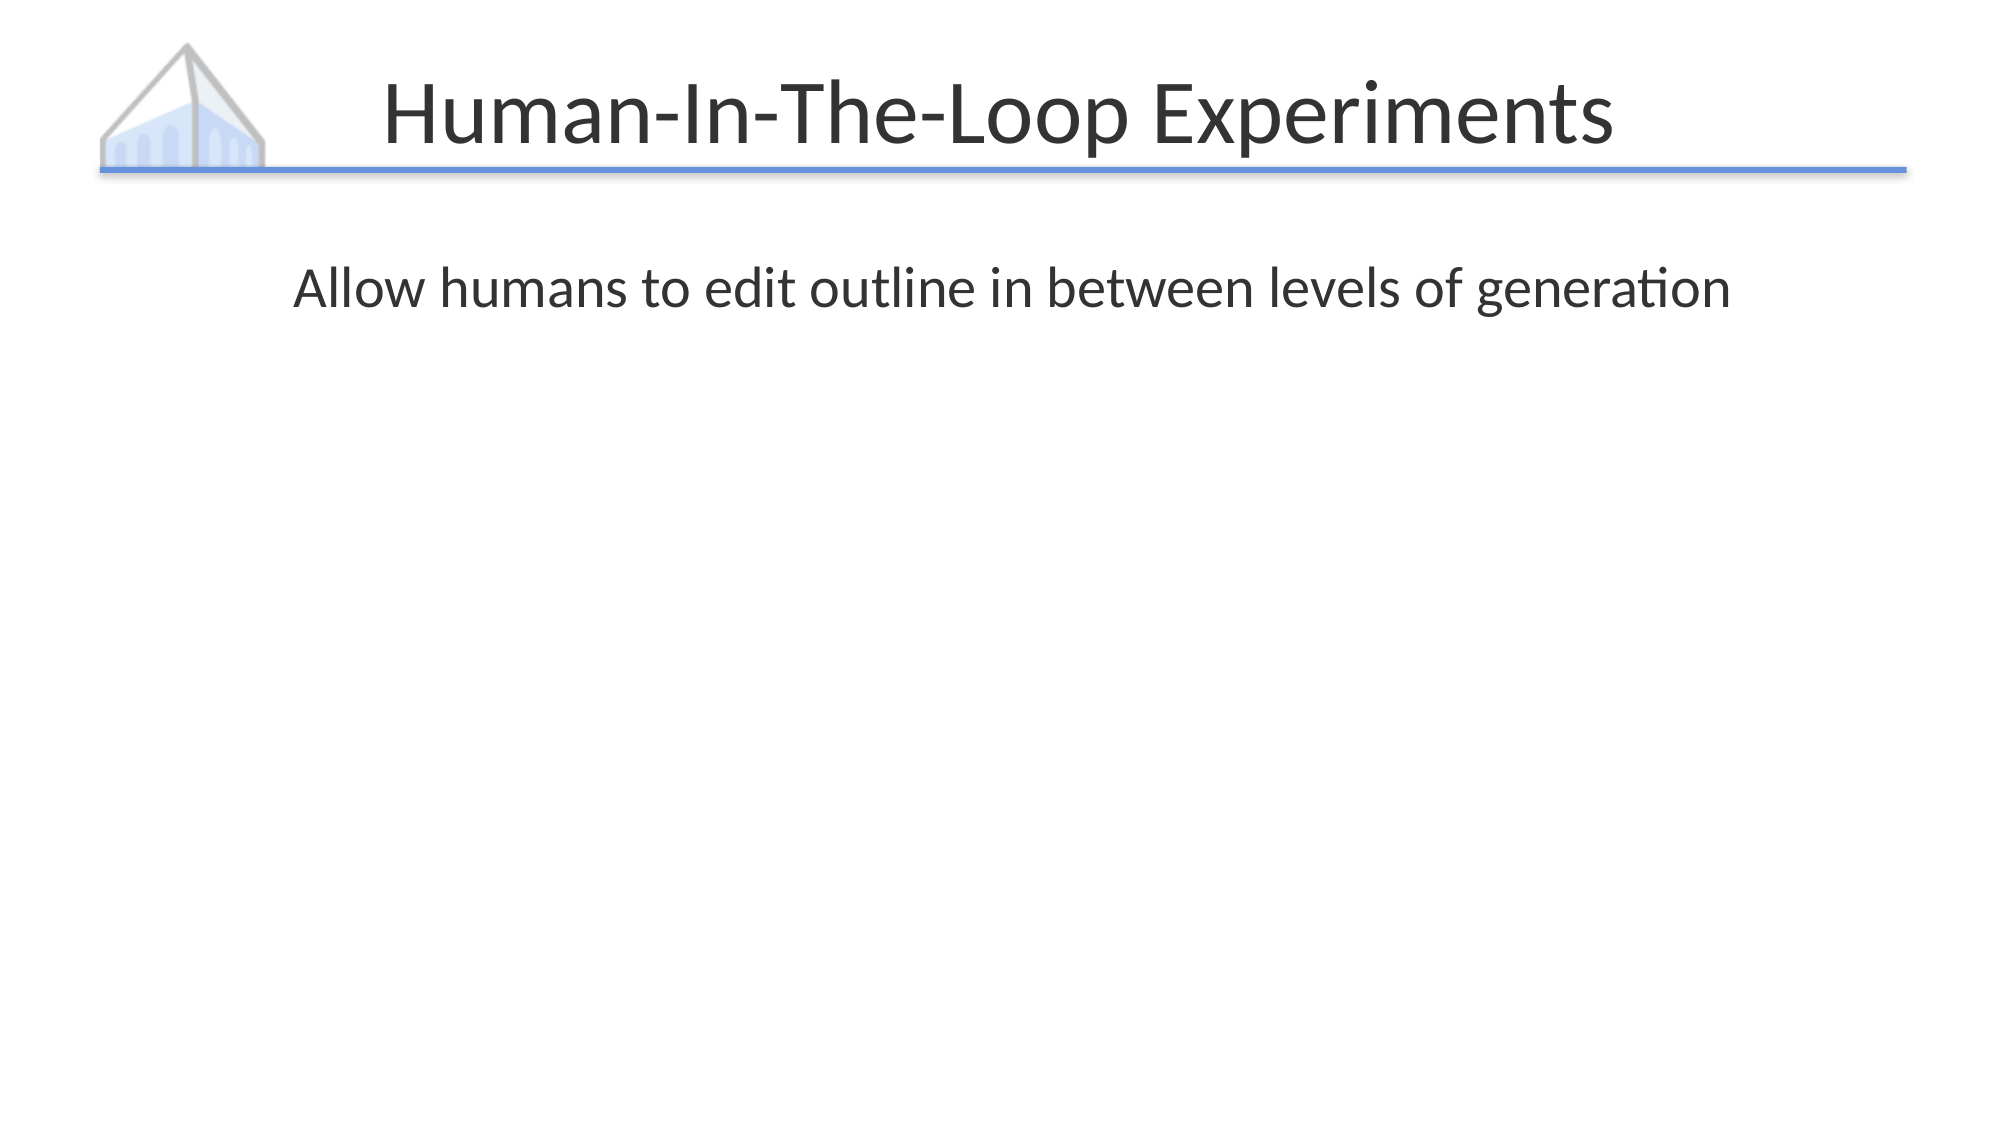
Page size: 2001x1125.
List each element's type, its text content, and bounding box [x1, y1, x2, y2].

text_box Allow humans to edit outline in between levels of generation [279, 241, 1748, 327]
title Human-In-The-Loop Experiments [0, 23, 2000, 190]
